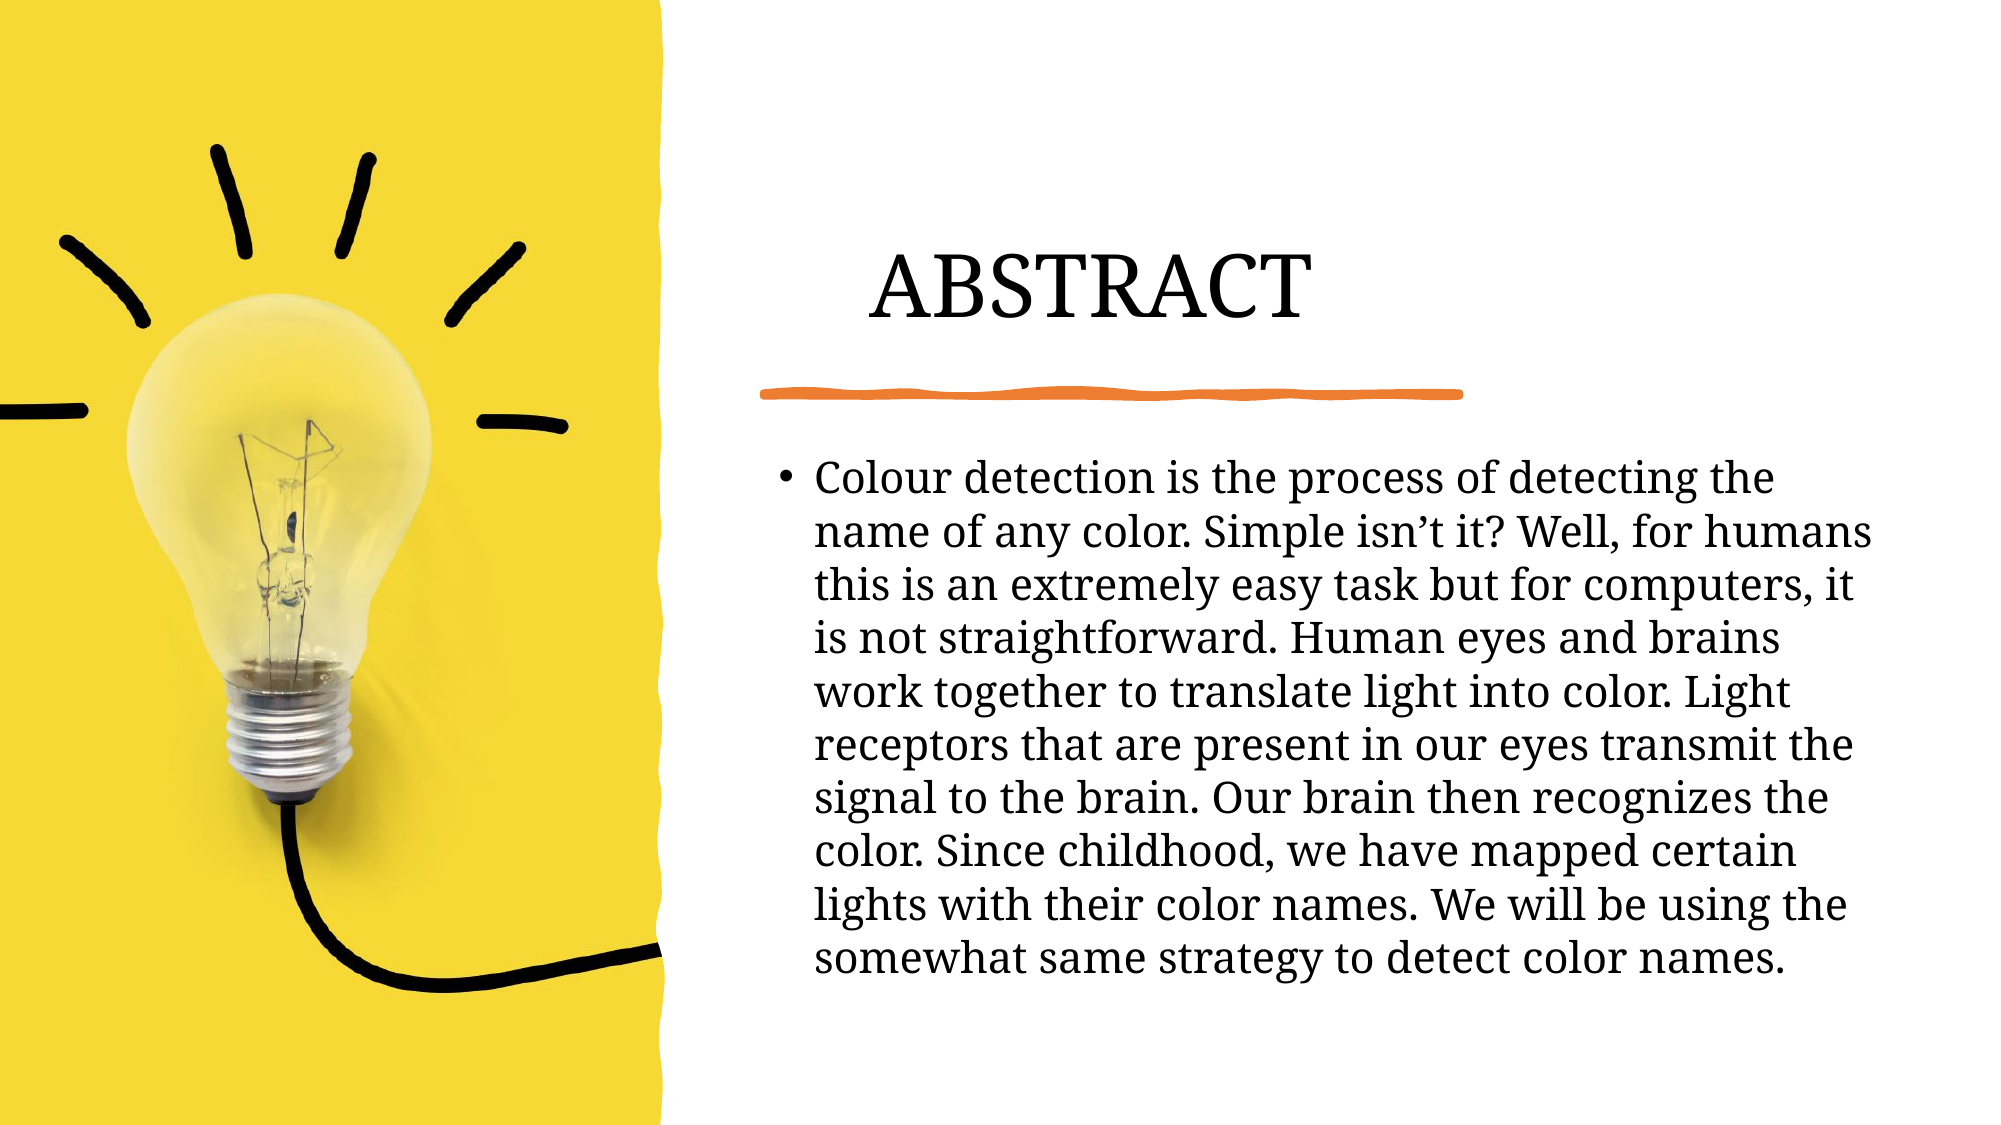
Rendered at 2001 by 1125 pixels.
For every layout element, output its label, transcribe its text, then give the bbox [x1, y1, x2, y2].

title ABSTRACT [763, 53, 1895, 347]
text_box [665, 0, 2000, 1125]
picture [0, 0, 665, 1125]
list Colour detection is the process of detecting the name of any color. Simple isn’t it? Well, for humans this is an extremely easy task but for computers, it is not straightforward. Human eyes and brains work together to translate light into color. Light receptors that are present in our eyes transmit the signal to the brain. Our brain then recognizes the color. Since childhood, we have mapped certain lights with their color names. We will be using the somewhat same strategy to detect color names. [763, 443, 1895, 1016]
text_box [762, 388, 1461, 399]
